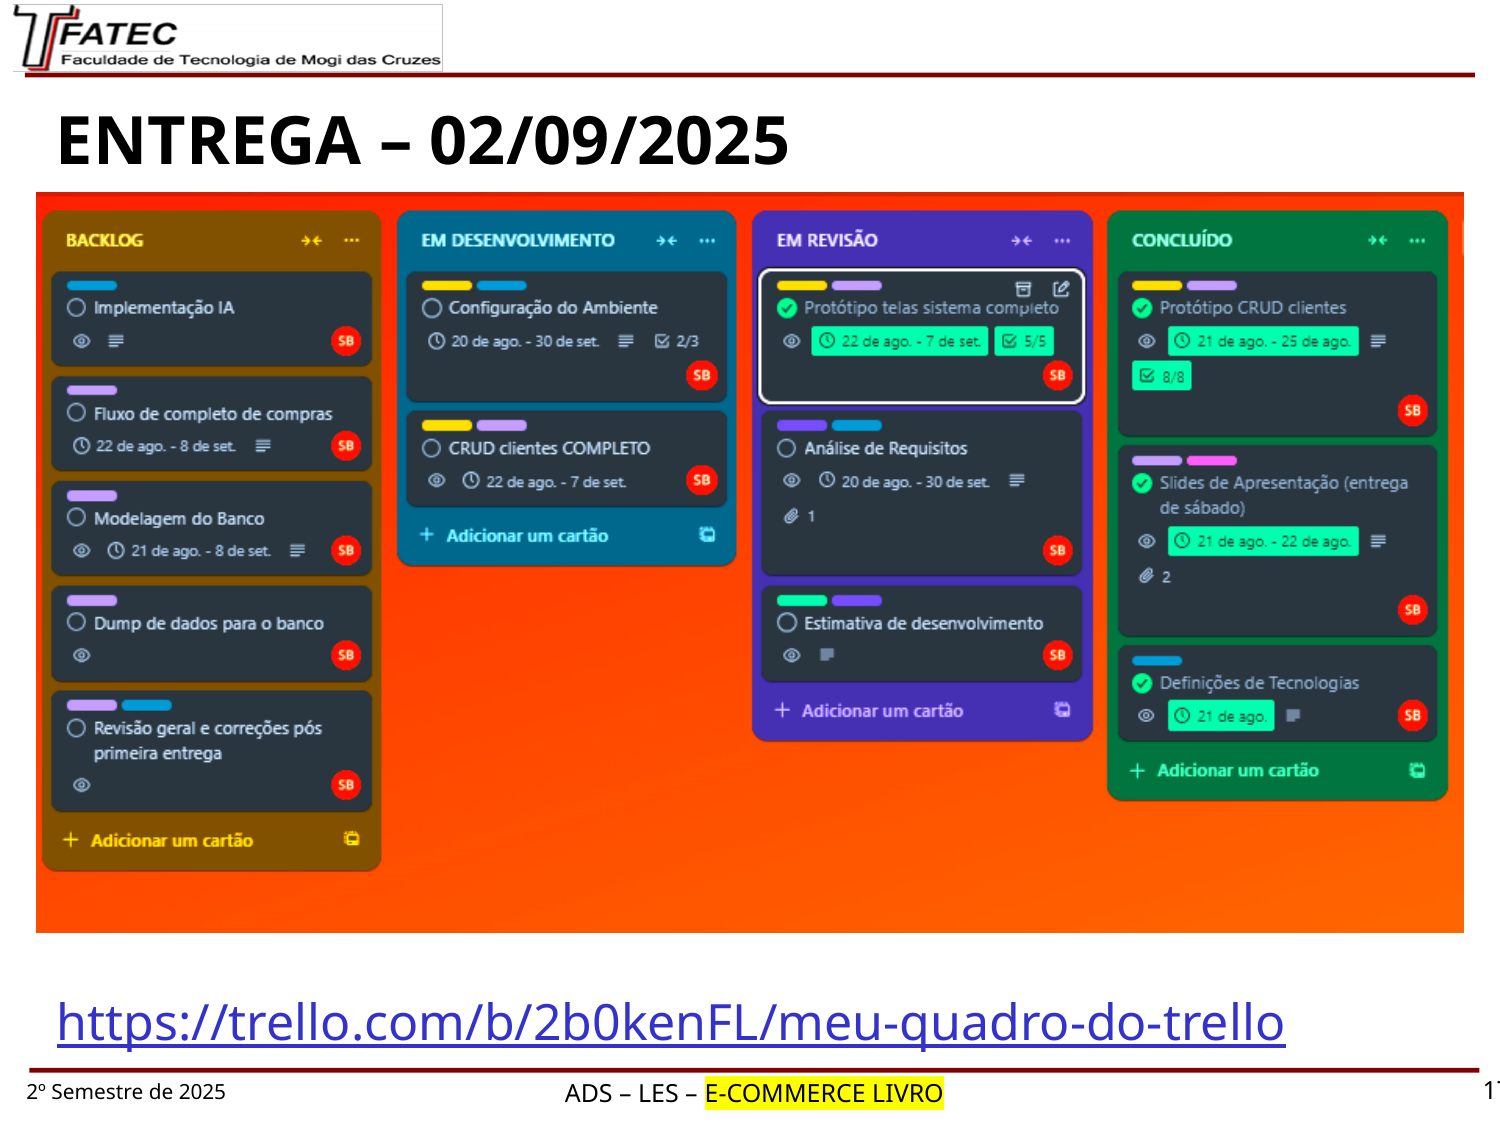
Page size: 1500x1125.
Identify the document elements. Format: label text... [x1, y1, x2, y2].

picture [12, 4, 443, 30]
text_box [0, 30, 465, 814]
picture [36, 191, 1464, 934]
text_box ENTREGA – 02/09/2025 [41, 90, 1475, 191]
text_box https://trello.com/b/2b0kenFL/meu-quadro-do-trello [41, 982, 1442, 1066]
